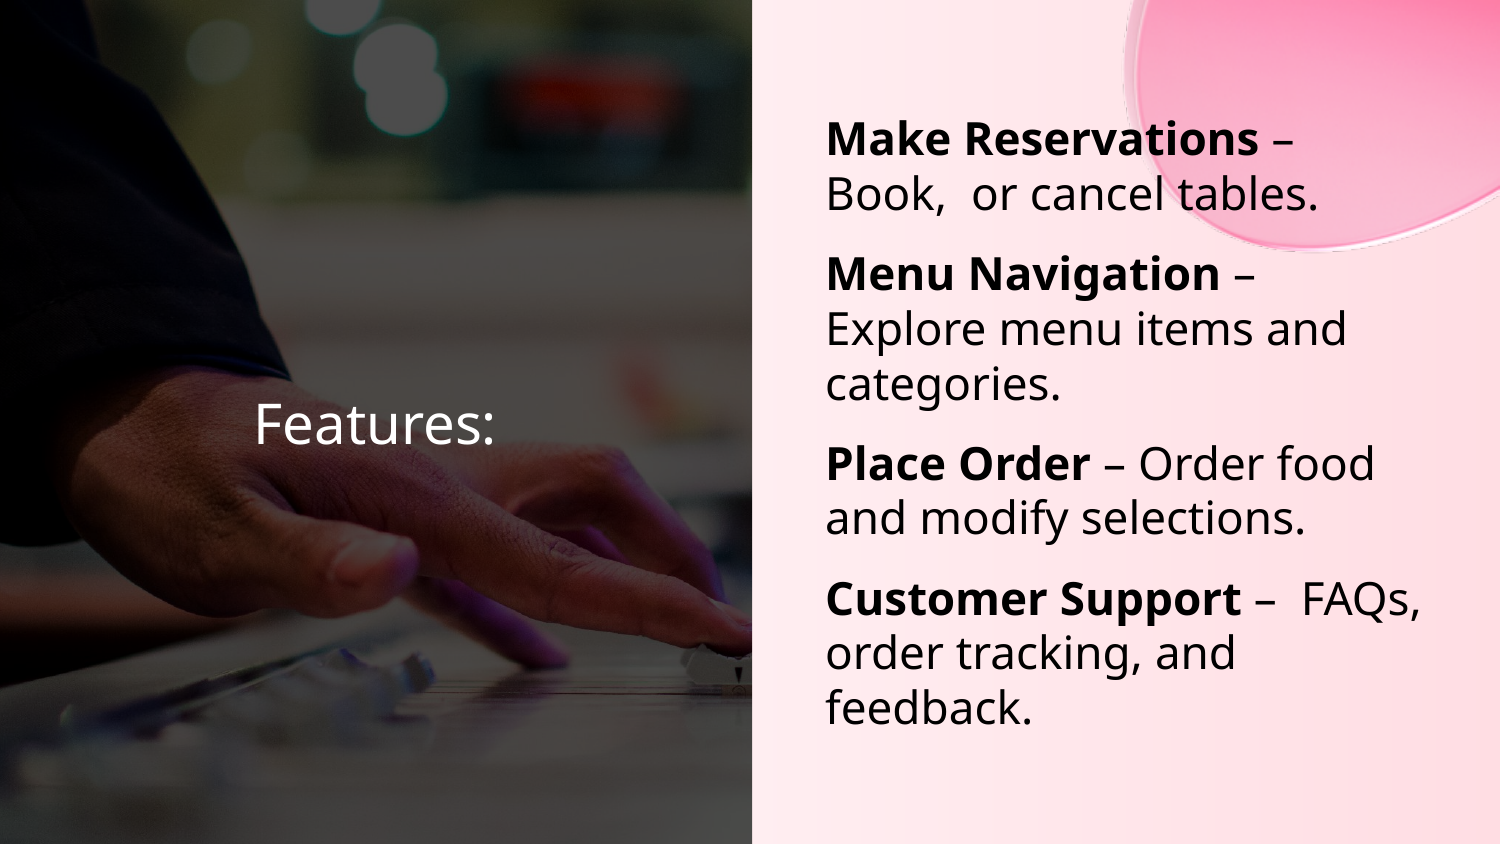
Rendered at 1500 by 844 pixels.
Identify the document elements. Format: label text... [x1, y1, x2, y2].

text_box Make Reservations – Book, or cancel tables. Menu Navigation – Explore menu items and categories. Place Order – Order food and modify selections. Customer Support – FAQs, order tracking, and feedback. [810, 59, 1440, 785]
picture [0, 0, 1500, 844]
